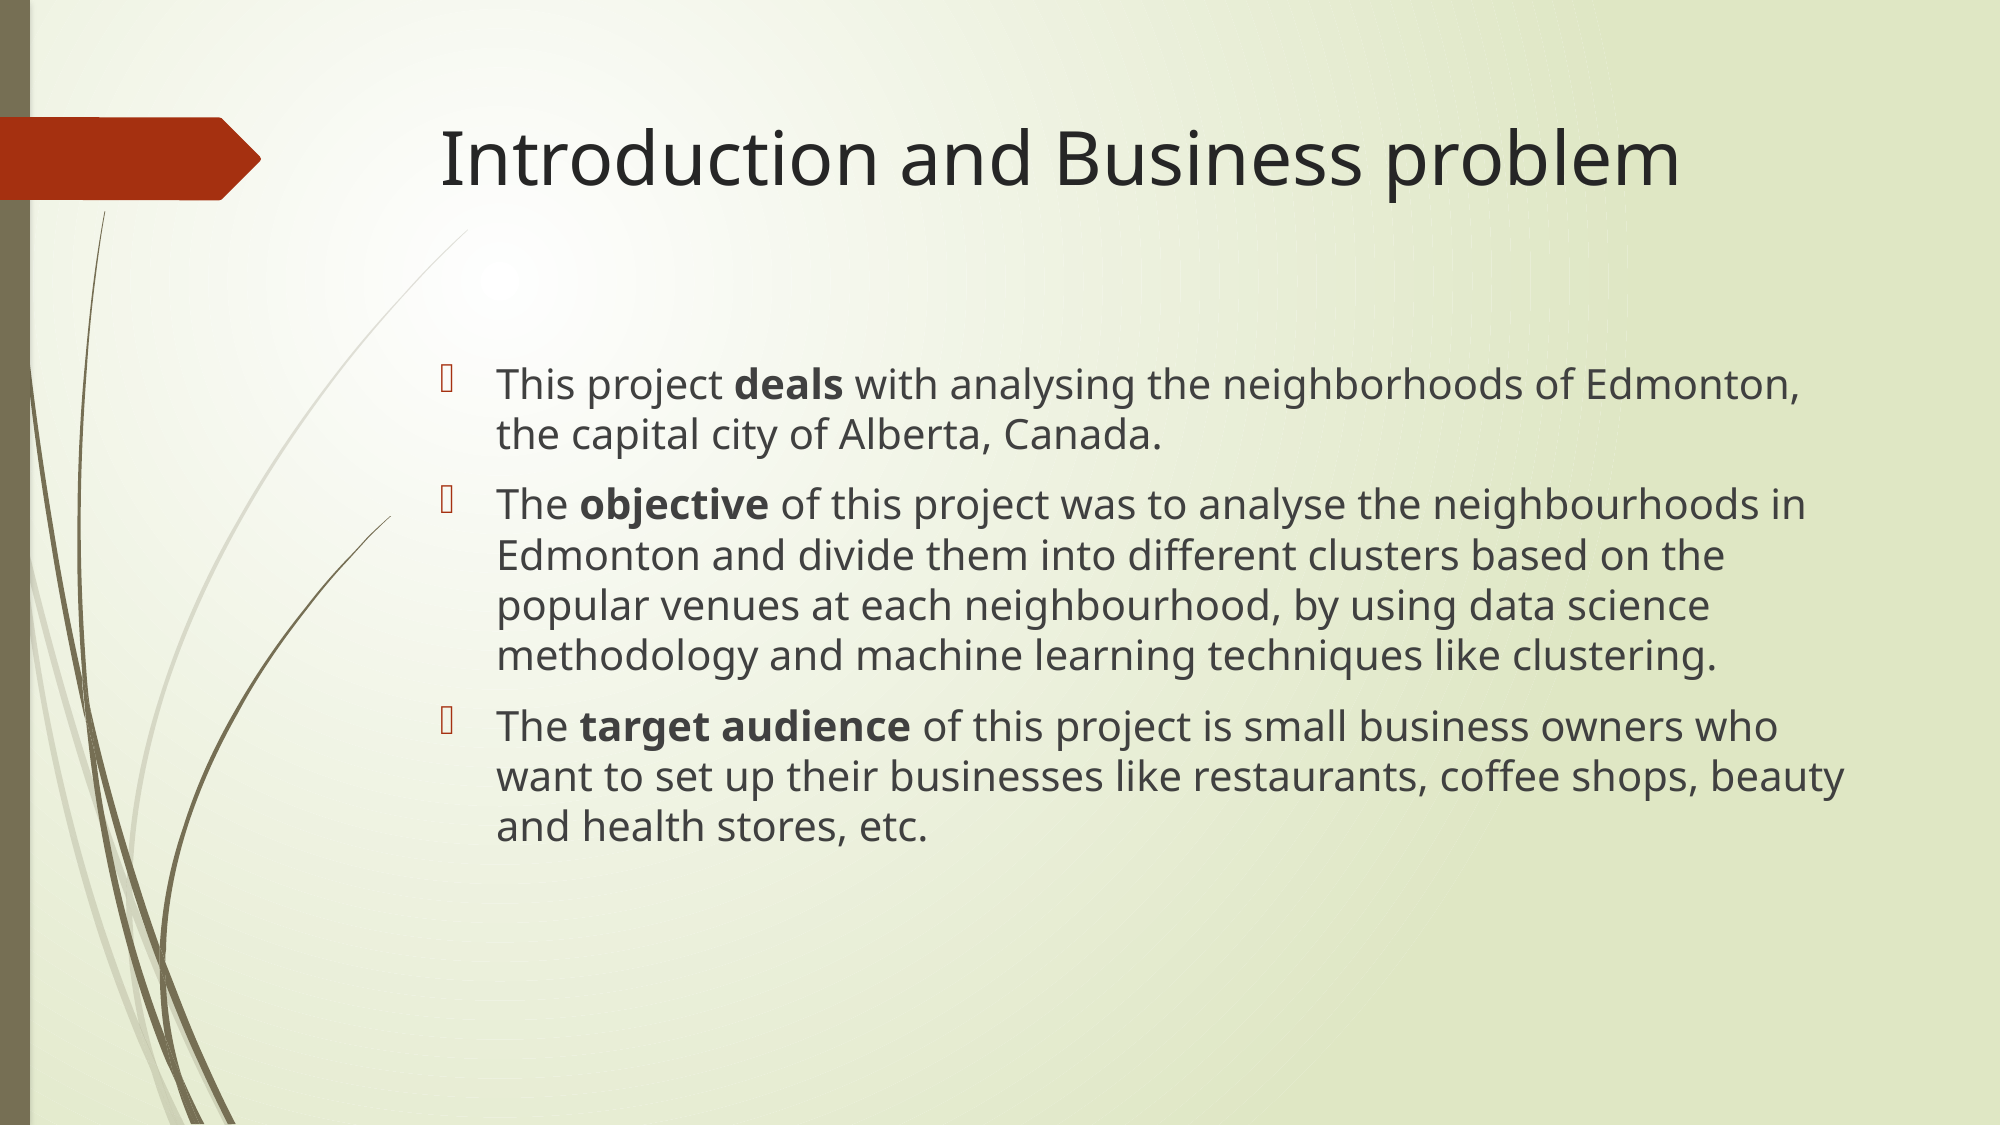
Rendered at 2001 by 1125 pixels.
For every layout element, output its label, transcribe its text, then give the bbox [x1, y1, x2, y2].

list This project deals with analysing the neighborhoods of Edmonton, the capital city of Alberta, Canada. The objective of this project was to analyse the neighbourhoods in Edmonton and divide them into different clusters based on the popular venues at each neighbourhood, by using data science methodology and machine learning techniques like clustering. The target audience of this project is small business owners who want to set up their businesses like restaurants, coffee shops, beauty and health stores, etc. [424, 350, 1888, 970]
title Introduction and Business problem [425, 102, 1888, 313]
